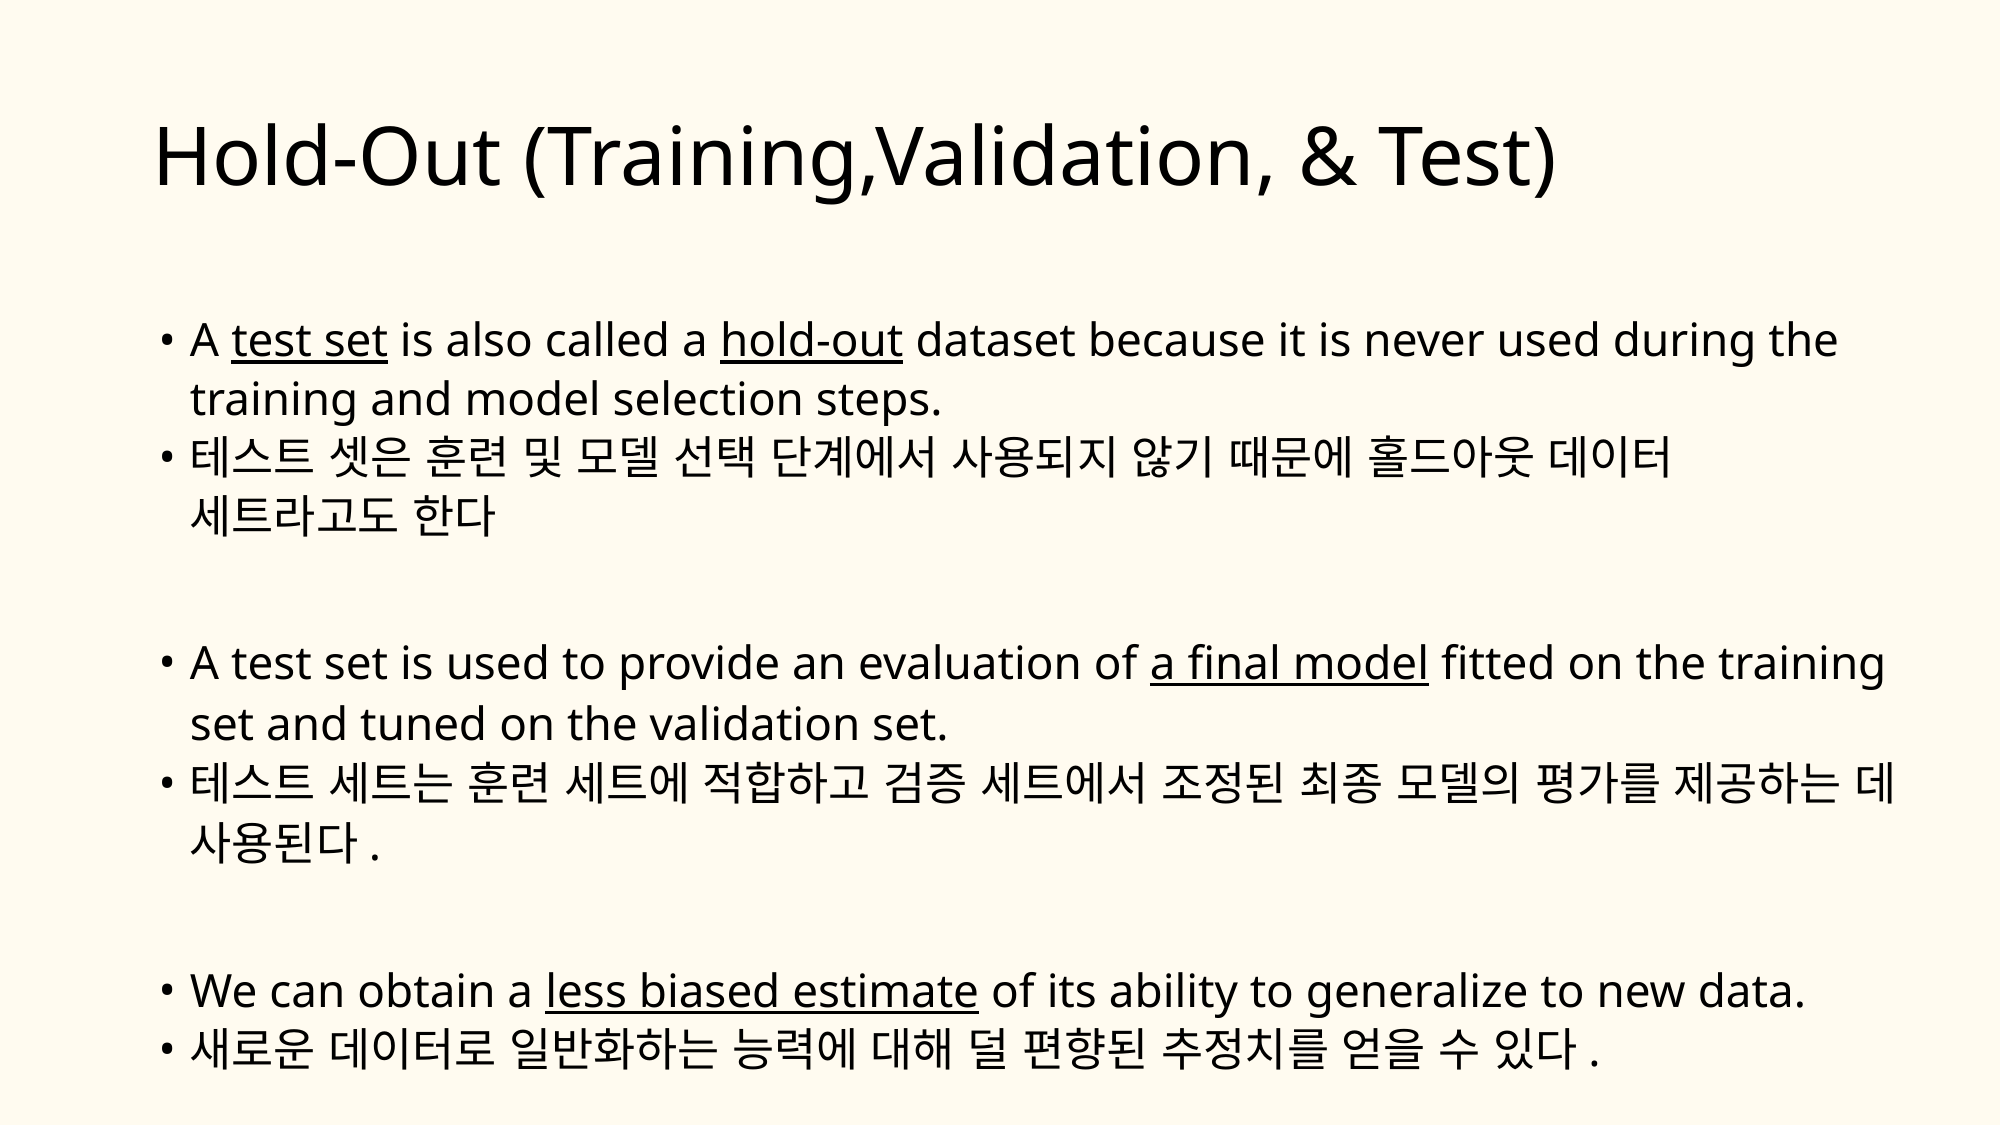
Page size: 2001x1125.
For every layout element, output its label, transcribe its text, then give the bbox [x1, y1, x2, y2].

title Hold-Out (Training,Validation, & Test) [150, 102, 1753, 293]
text_box A test set is also called a hold-out dataset because it is never used during the training and model selection steps. 테스트 셋은 훈련 및 모델 선택 단계에서 사용되지 않기 때문에 홀드아웃 데이터 세트라고도 한다 A test set is used to provide an evaluation of a final model fitted on the training set and tuned on the validation set. 테스트 세트는 훈련 세트에 적합하고 검증 세트에서 조정된 최종 모델의 평가를 제공하는 데 사용된다. We can obtain a less biased estimate of its ability to generalize to new data. 새로운 데이터로 일반화하는 능력에 대해 덜 편향된 추정치를 얻을 수 있다. [150, 296, 1977, 1076]
